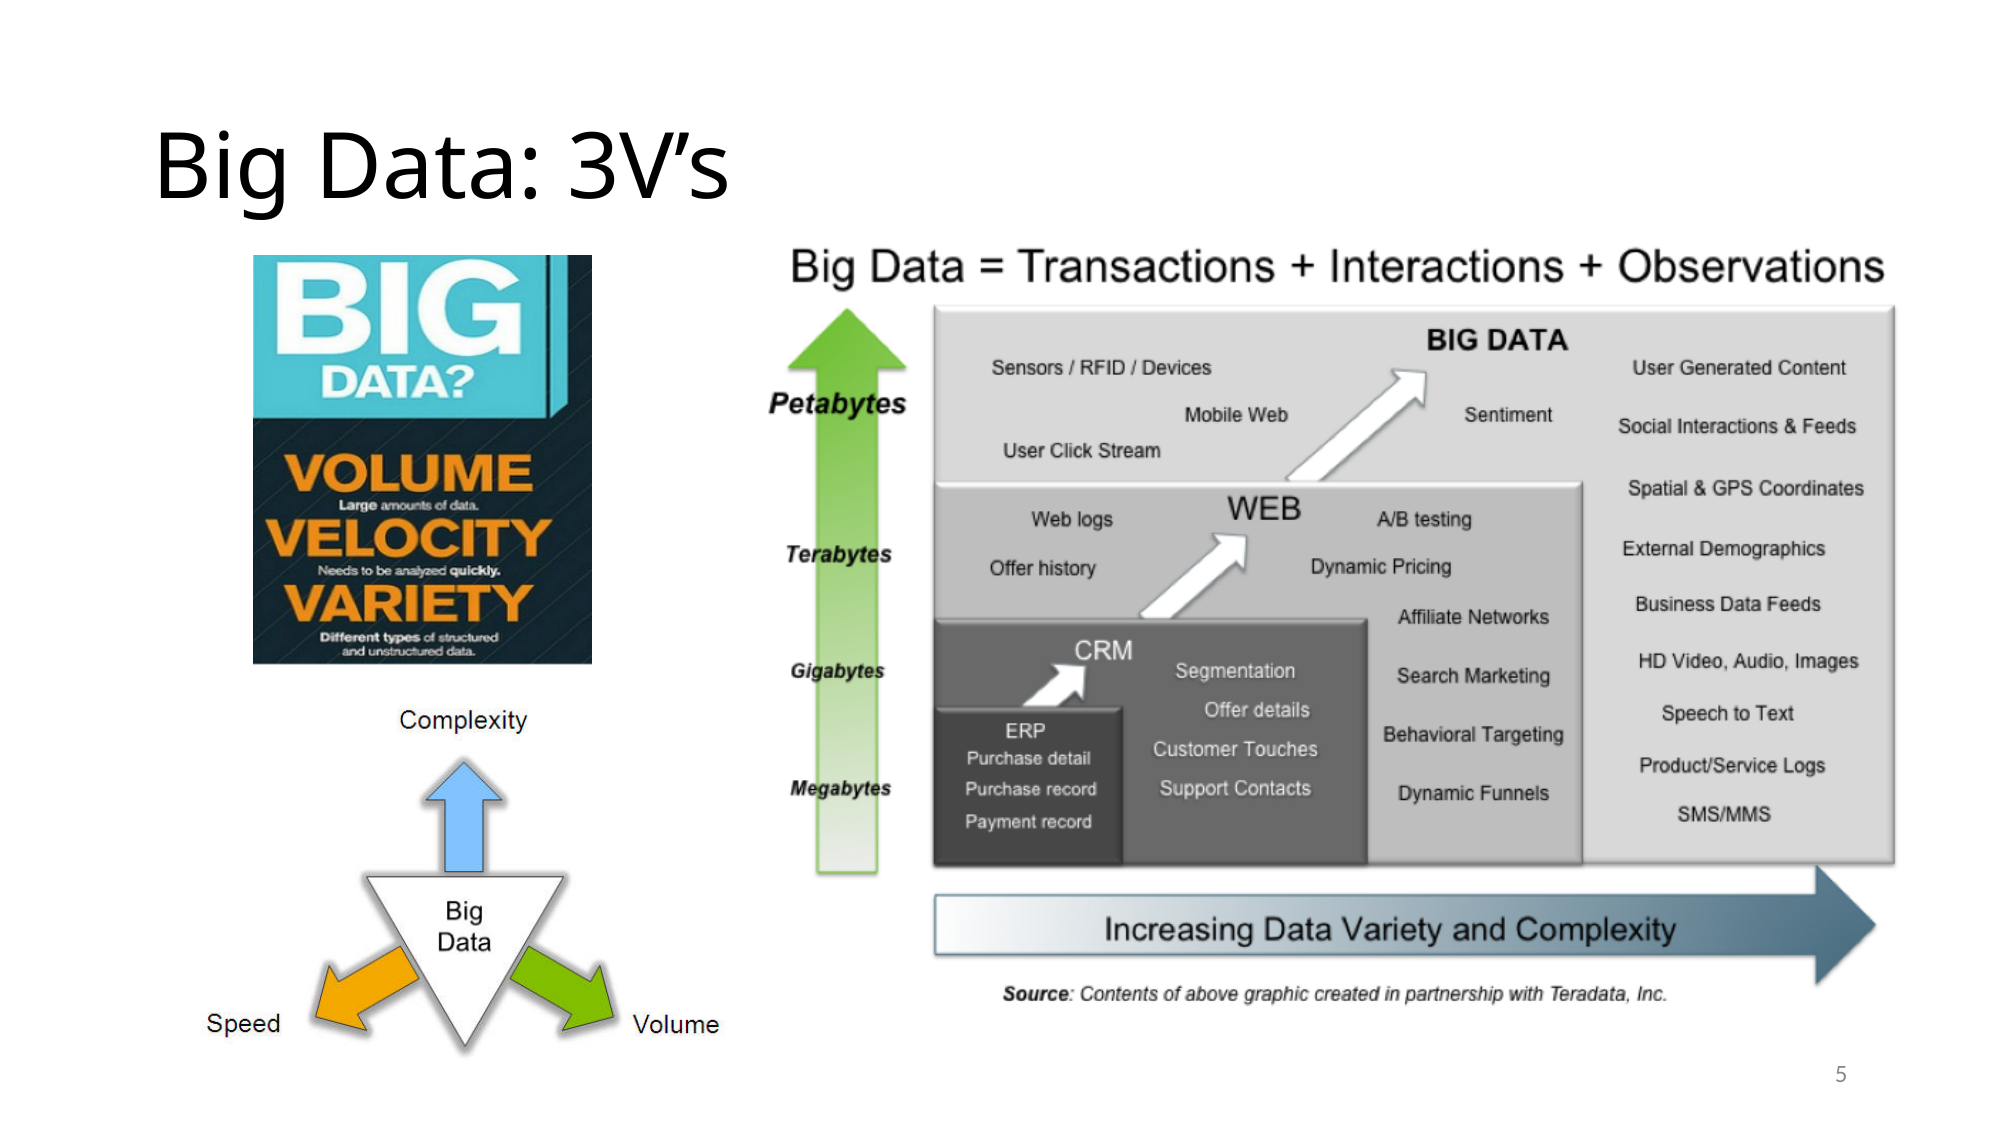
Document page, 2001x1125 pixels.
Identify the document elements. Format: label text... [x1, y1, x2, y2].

slide_number 5 [1412, 1042, 1863, 1103]
picture [253, 255, 592, 665]
picture [200, 700, 727, 1066]
title Big Data: 3V’s [137, 59, 1863, 278]
picture [756, 197, 1908, 1011]
